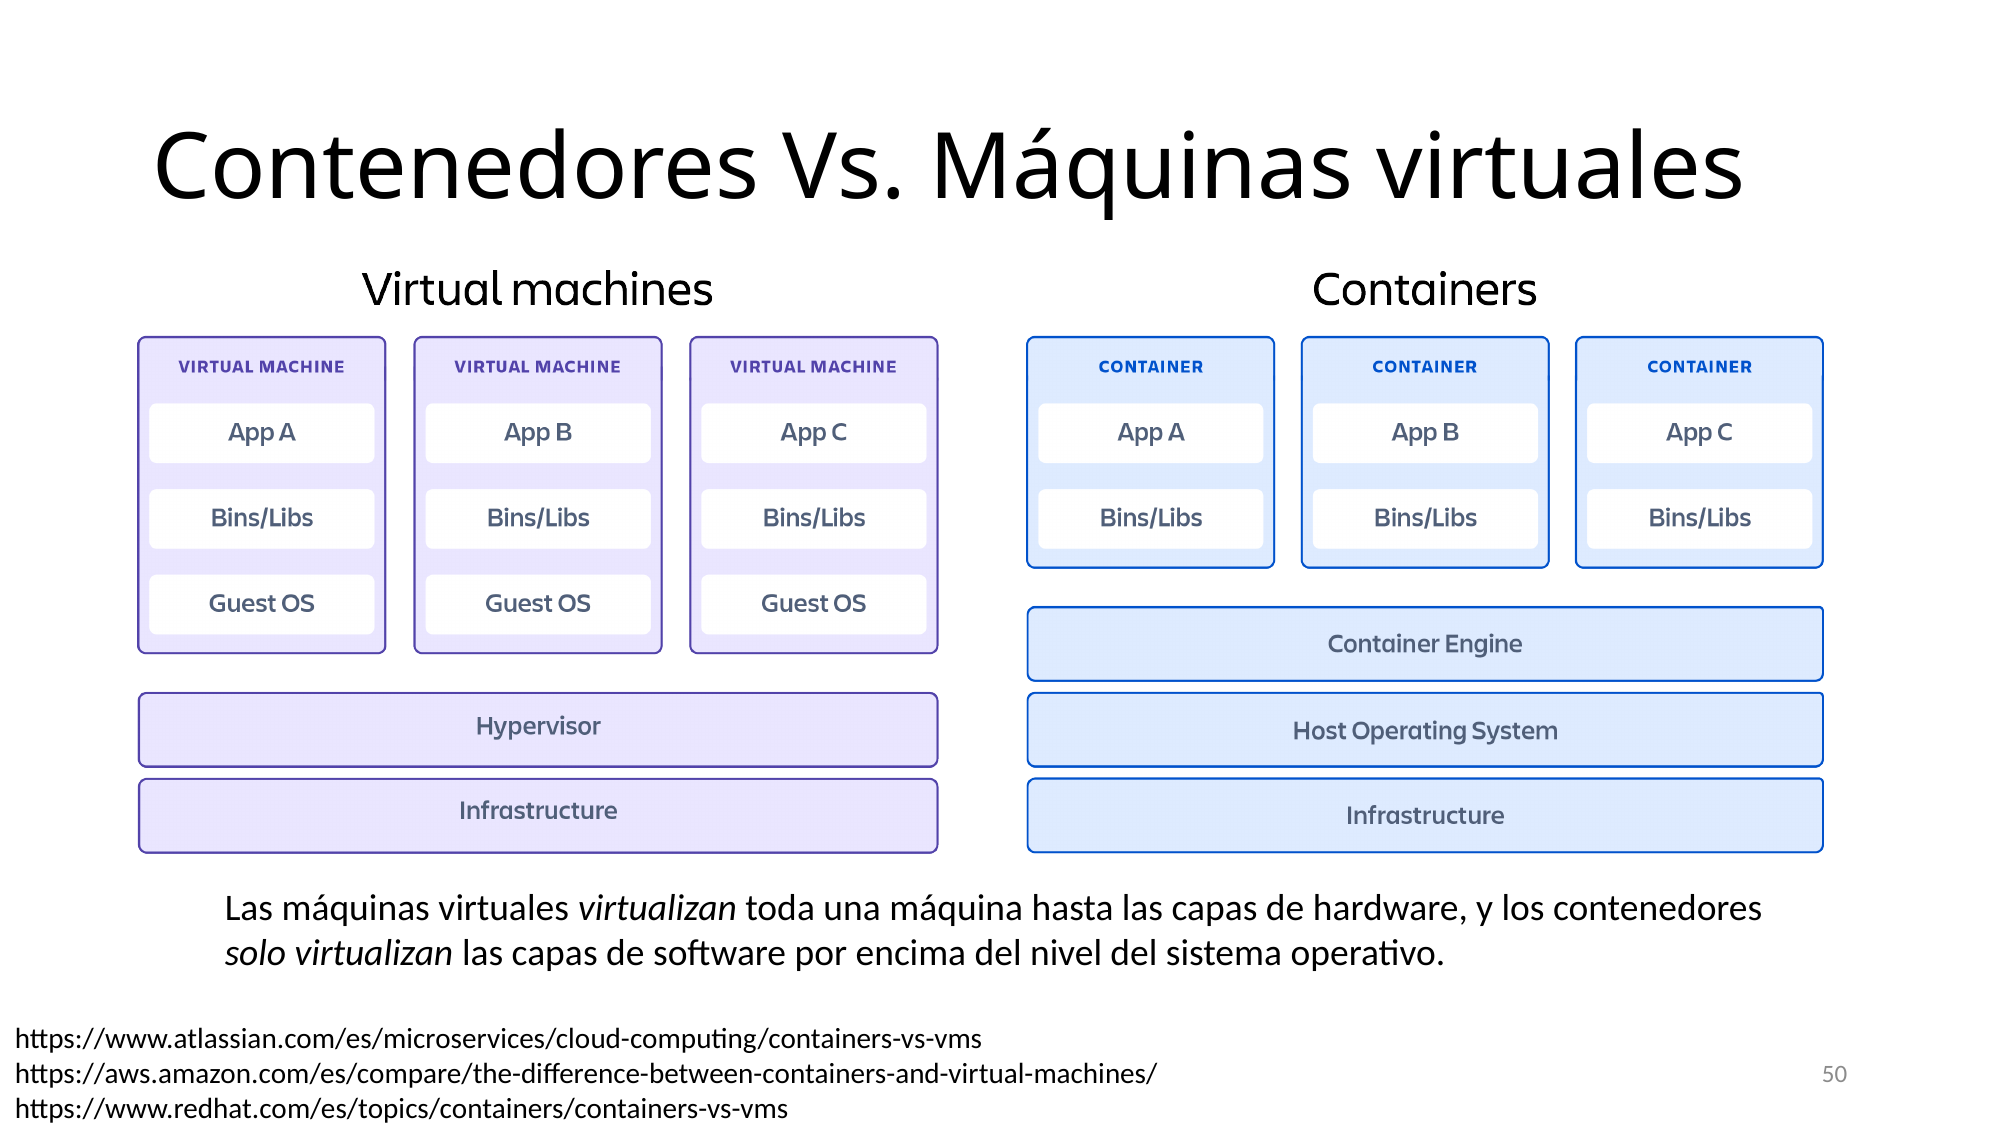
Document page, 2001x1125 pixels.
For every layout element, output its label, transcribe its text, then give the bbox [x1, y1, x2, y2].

text_box https://www.atlassian.com/es/microservices/cloud-computing/containers-vs-vms https://aws.amazon.com/es/compare/the-difference-between-containers-and-virtual-machines/ https://www.redhat.com/es/topics/containers/containers-vs-vms [0, 1012, 1505, 1125]
picture [137, 270, 1824, 855]
text_box Las máquinas virtuales virtualizan toda una máquina hasta las capas de hardware, y los contenedores solo virtualizan las capas de software por encima del nivel del sistema operativo. [210, 875, 1812, 981]
title Contenedores Vs. Máquinas virtuales [137, 59, 1863, 278]
slide_number 50 [1505, 1042, 1863, 1103]
